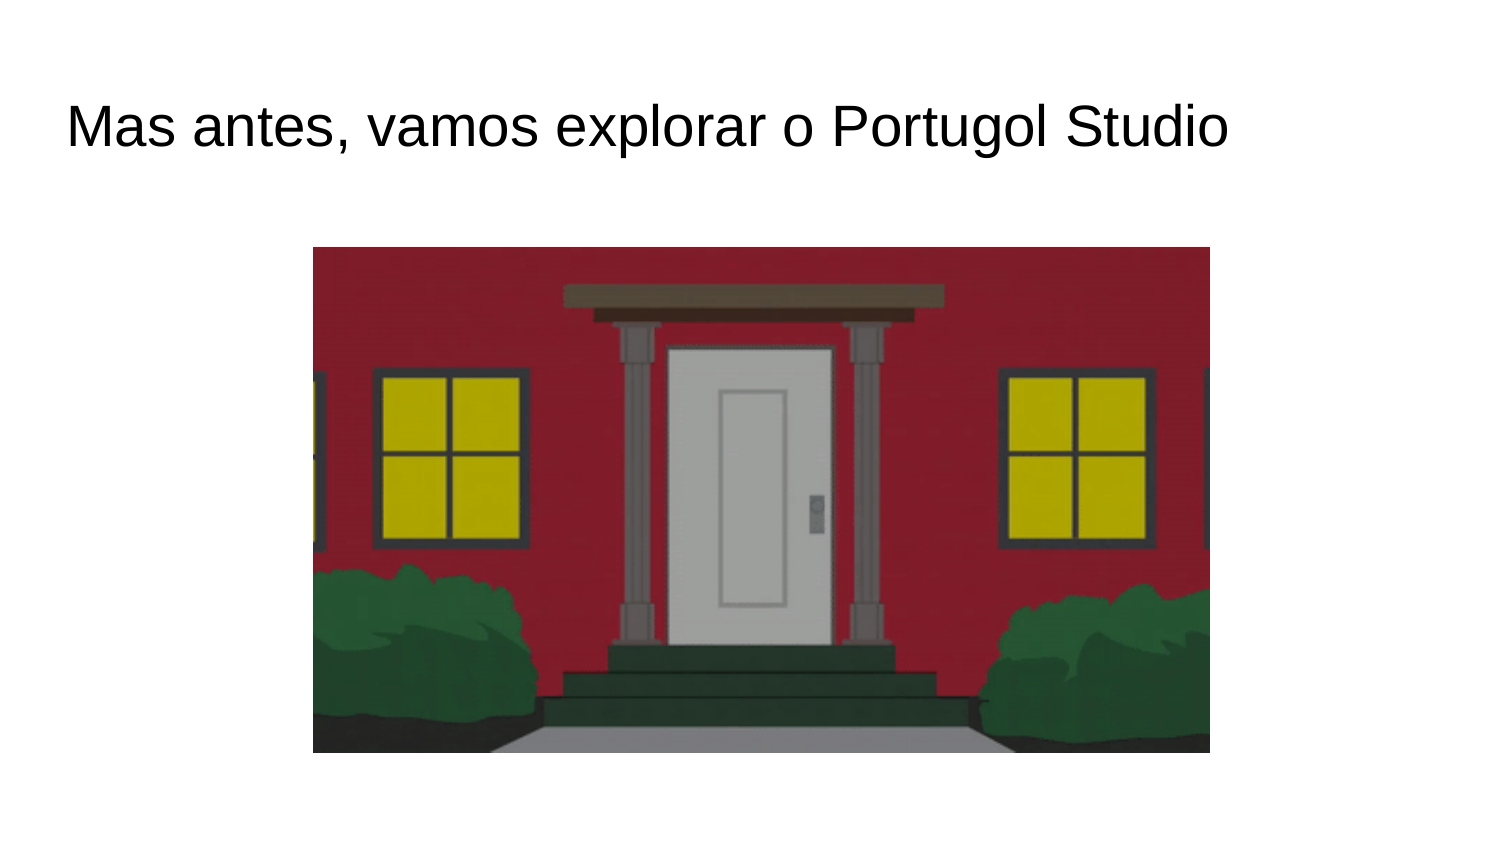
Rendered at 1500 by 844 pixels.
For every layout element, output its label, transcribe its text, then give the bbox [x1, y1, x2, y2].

title Mas antes, vamos explorar o Portugol Studio [51, 72, 1449, 167]
picture [312, 247, 1211, 753]
